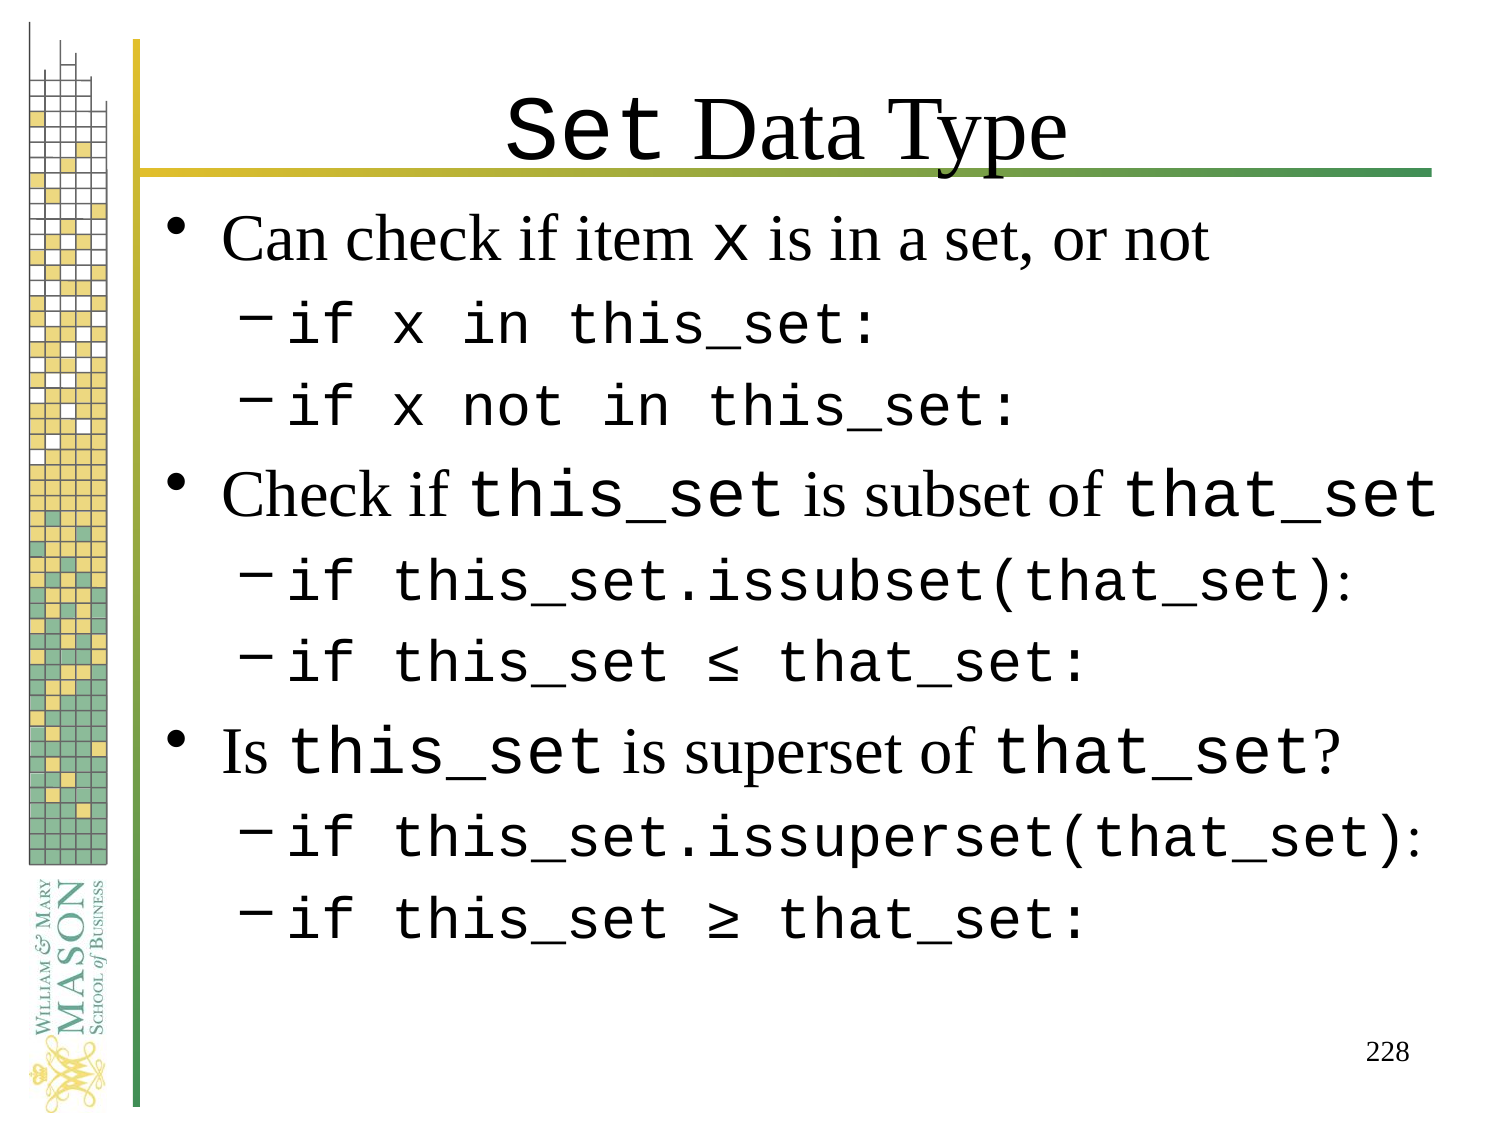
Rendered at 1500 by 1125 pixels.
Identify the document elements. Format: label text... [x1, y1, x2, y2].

list Can check if item x is in a set, or not if x in this_set: if x not in this_set: Check if this_set is subset of that_set if this_set.issubset(that_set): if this_set ≤ that_set: Is this_set is superset of that_set? if this_set.issuperset(that_set): if this_set ≥ that_set: [150, 185, 1491, 1005]
title Set Data Type [150, 45, 1425, 185]
slide_number 65 [29, 879, 107, 1113]
slide_number 228 [1048, 1024, 1426, 1103]
